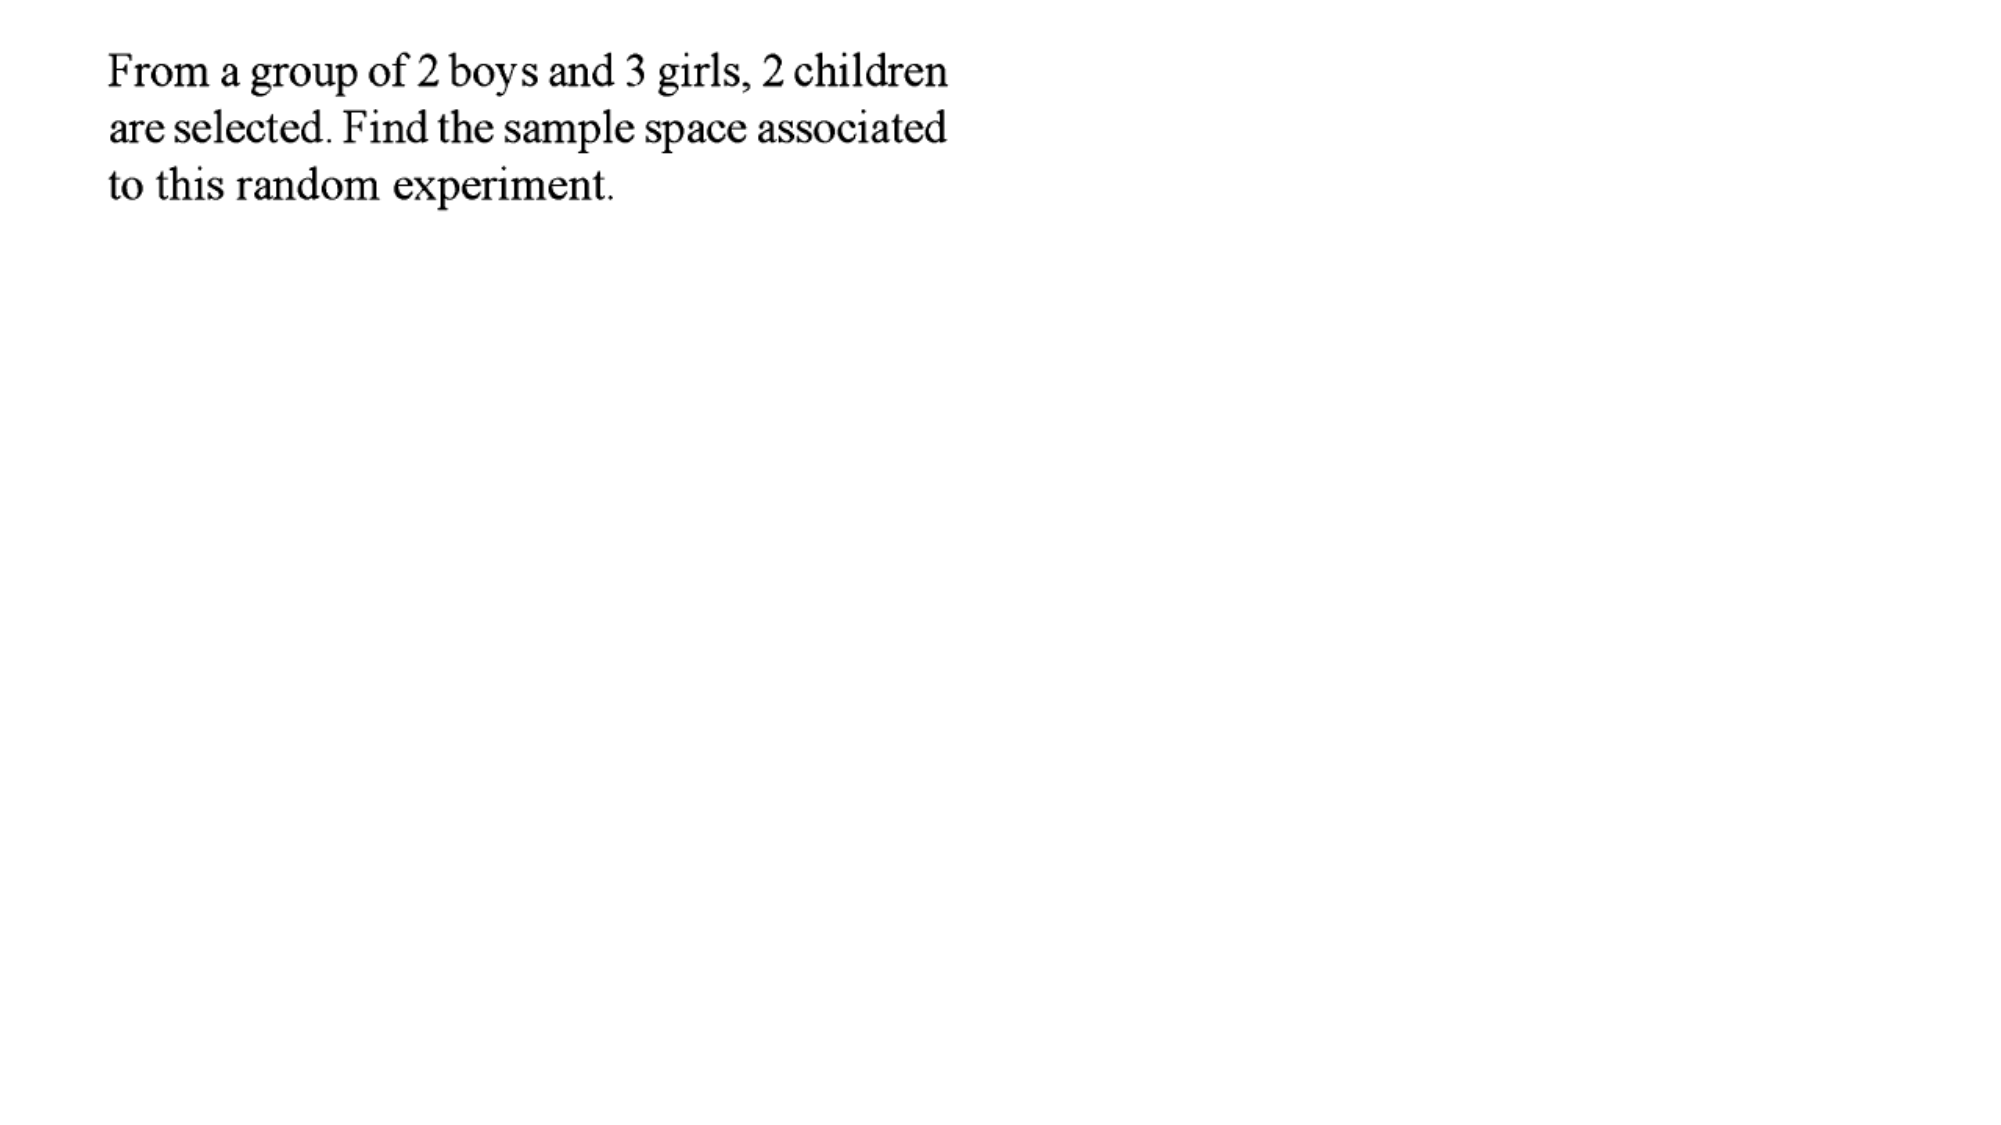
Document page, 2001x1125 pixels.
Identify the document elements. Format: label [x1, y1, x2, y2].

picture [95, 36, 962, 213]
